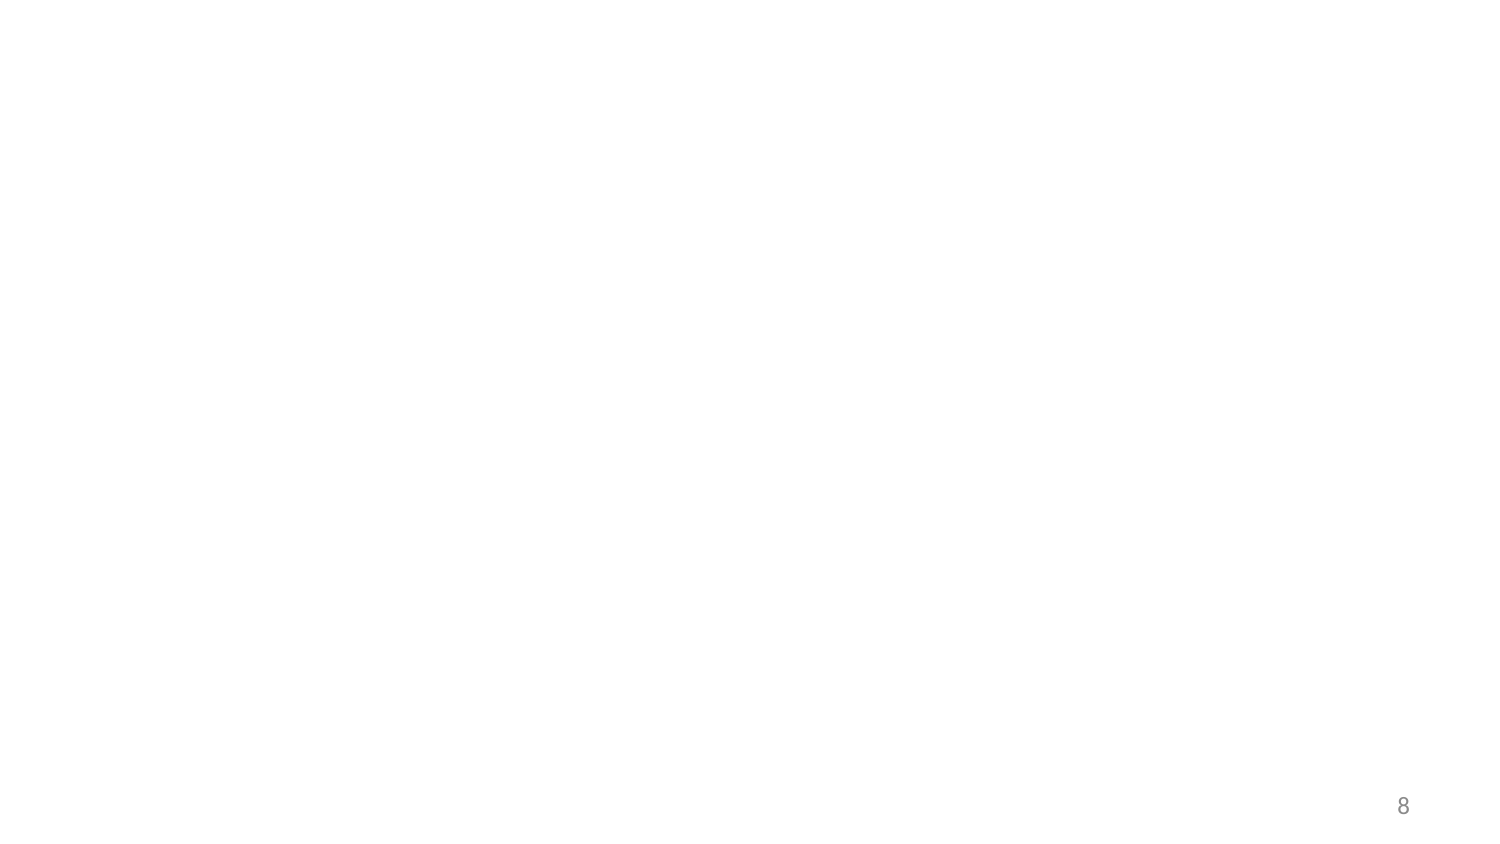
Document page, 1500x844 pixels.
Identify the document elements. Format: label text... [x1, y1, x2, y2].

slide_number 7 [1074, 782, 1425, 827]
